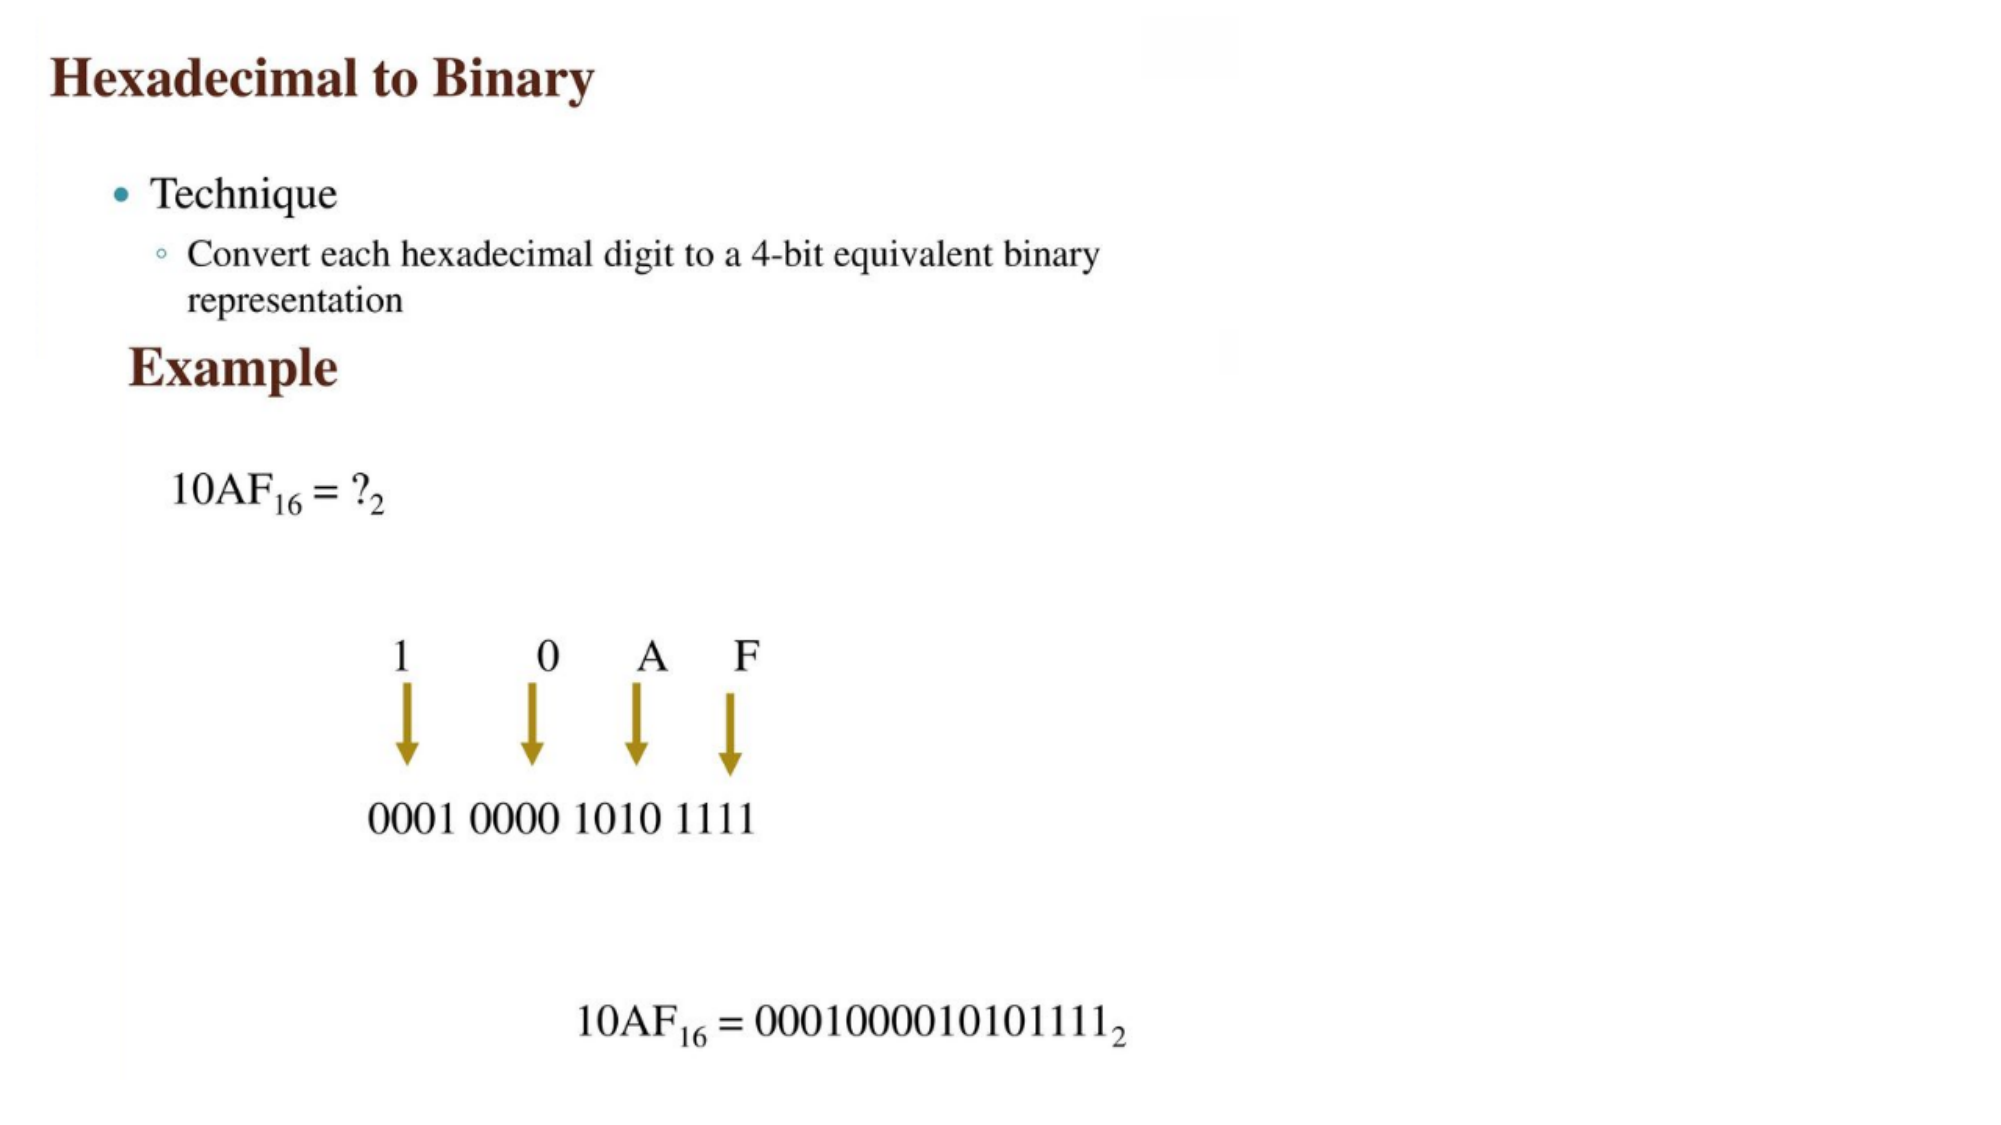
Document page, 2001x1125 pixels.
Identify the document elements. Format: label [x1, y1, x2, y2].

picture [35, 16, 1239, 1080]
